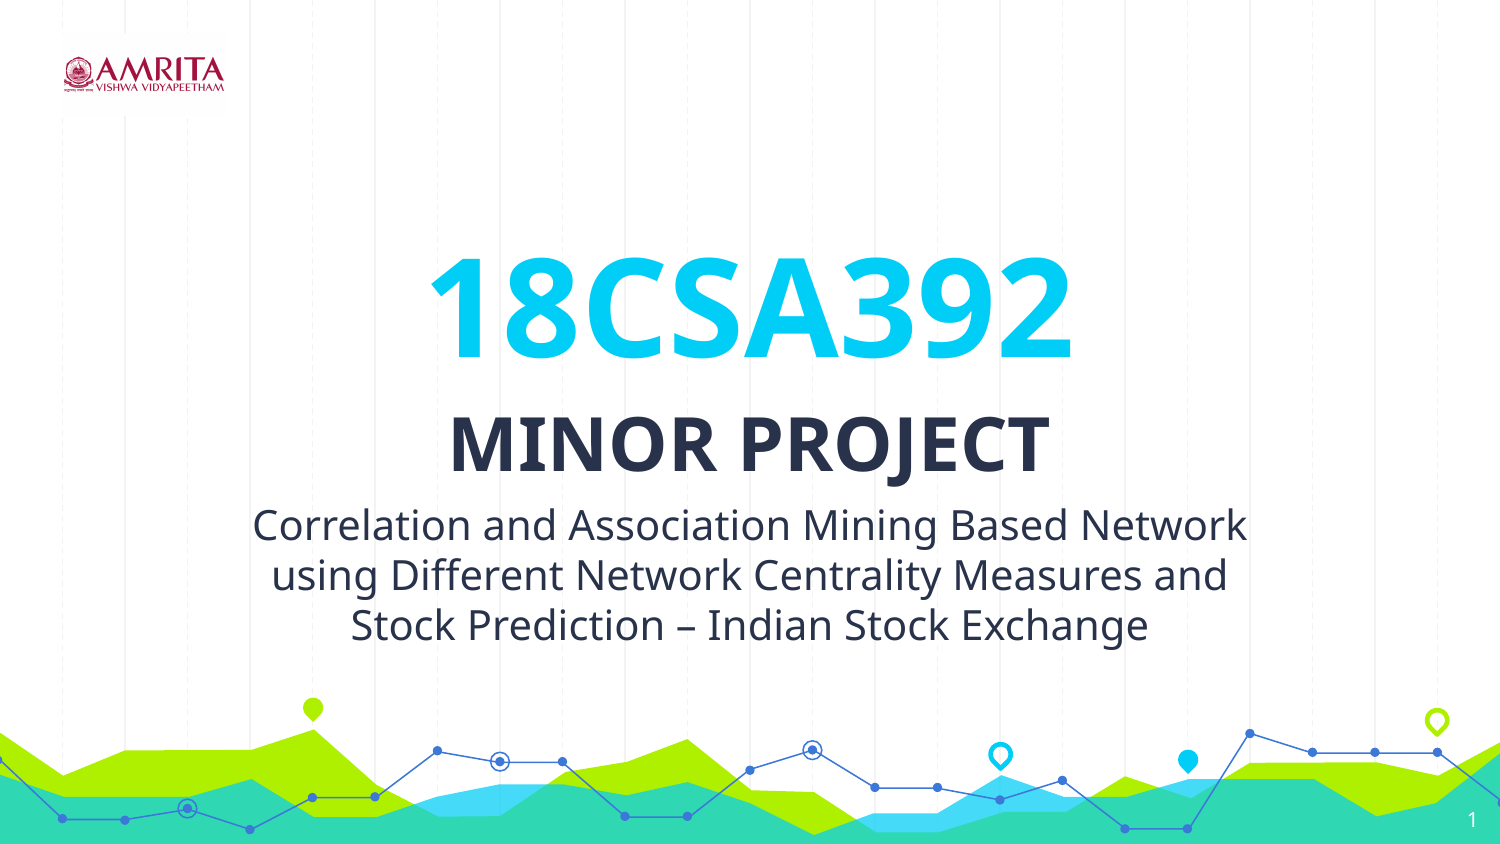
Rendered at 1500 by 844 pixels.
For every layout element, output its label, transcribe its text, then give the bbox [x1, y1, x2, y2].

title 18CSA392 [209, 209, 1291, 381]
picture [61, 33, 226, 116]
slide_number 1 [1403, 791, 1494, 844]
subtitle MINOR PROJECT Correlation and Association Mining Based Network using Different Network Centrality Measures and Stock Prediction – Indian Stock Exchange [209, 381, 1291, 658]
